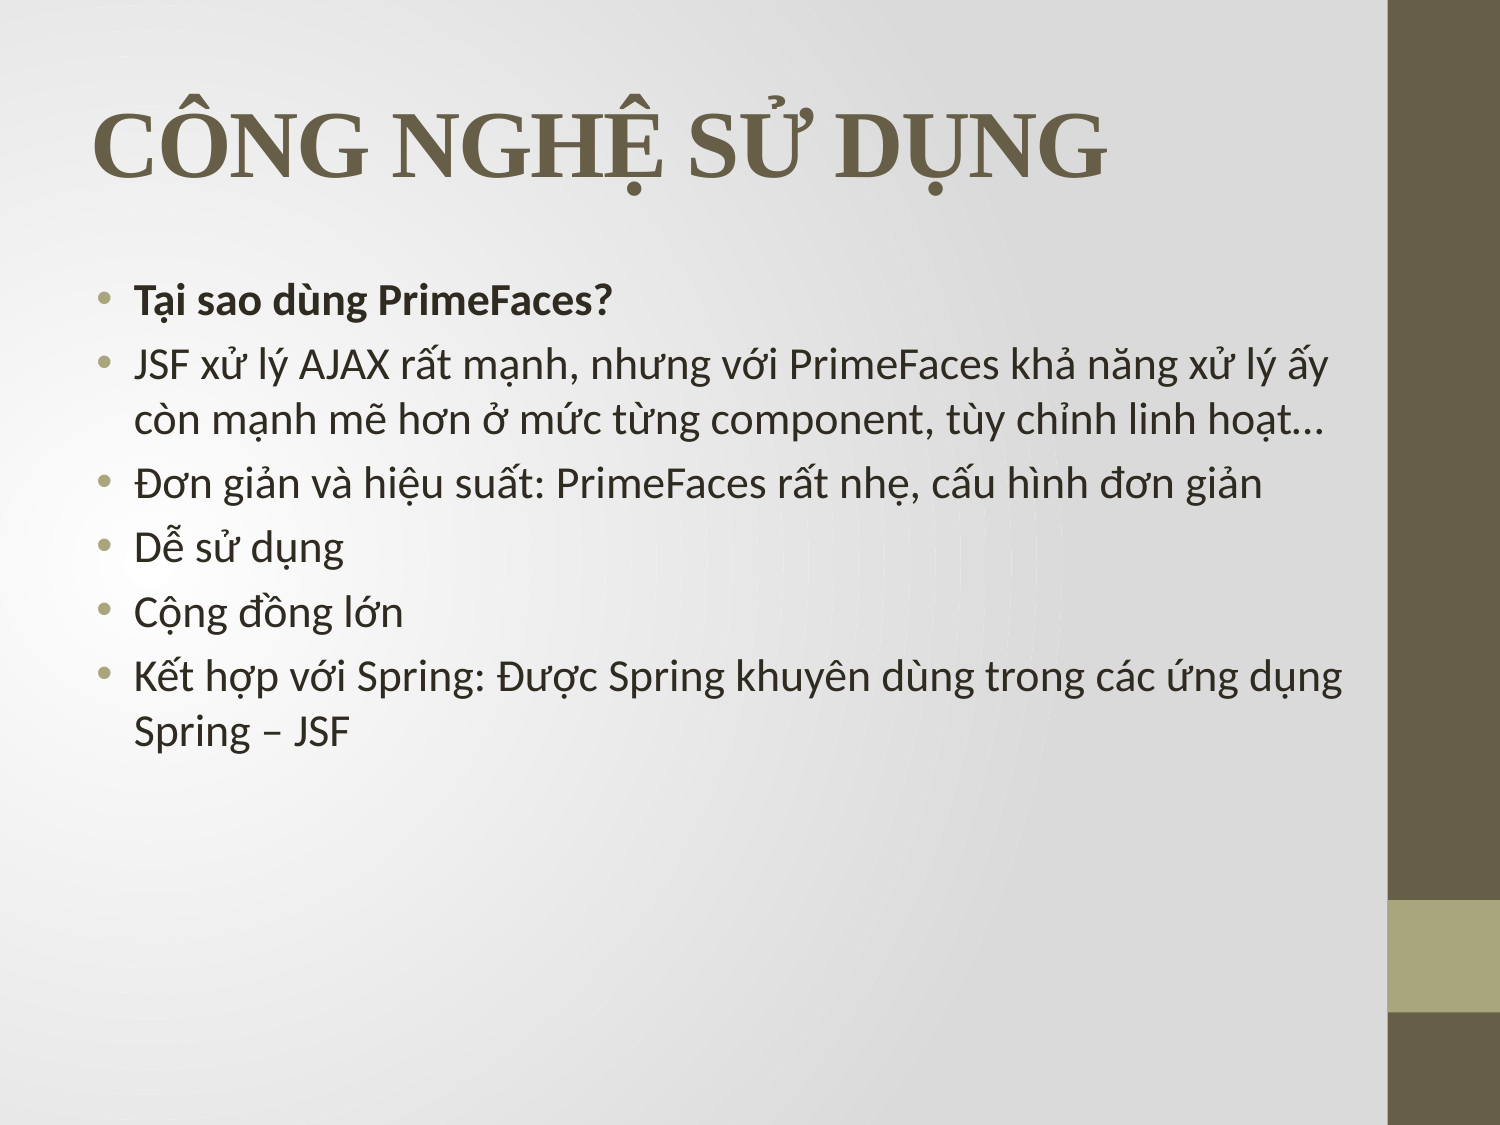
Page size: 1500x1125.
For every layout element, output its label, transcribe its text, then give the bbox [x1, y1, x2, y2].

list Tại sao dùng PrimeFaces? JSF xử lý AJAX rất mạnh, nhưng với PrimeFaces khả năng xử lý ấy còn mạnh mẽ hơn ở mức từng component, tùy chỉnh linh hoạt… Đơn giản và hiệu suất: PrimeFaces rất nhẹ, cấu hình đơn giản Dễ sử dụng Cộng đồng lớn Kết hợp với Spring: Được Spring khuyên dùng trong các ứng dụng Spring – JSF [62, 262, 1375, 1050]
title CÔNG NGHỆ SỬ DỤNG [75, 45, 1325, 233]
